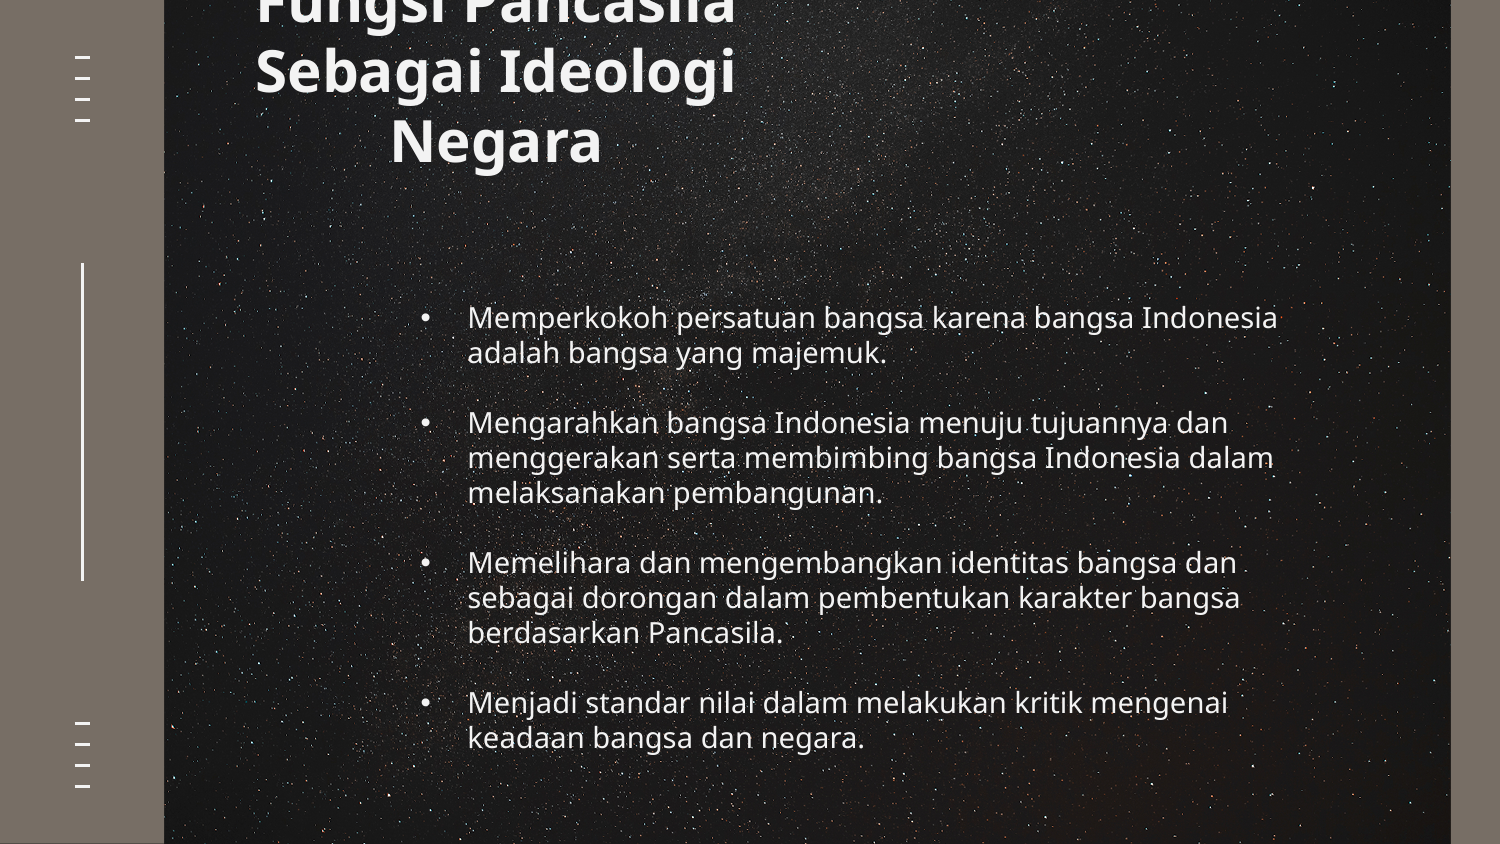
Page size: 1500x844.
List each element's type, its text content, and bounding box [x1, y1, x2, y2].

picture [165, 0, 1450, 844]
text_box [74, 56, 91, 787]
subtitle Memperkokoh persatuan bangsa karena bangsa Indonesia adalah bangsa yang majemuk. Mengarahkan bangsa Indonesia menuju tujuannya dan menggerakan serta membimbing bangsa Indonesia dalam melaksanakan pembangunan. Memelihara dan mengembangkan identitas bangsa dan sebagai dorongan dalam pembentukan karakter bangsa berdasarkan Pancasila. Menjadi standar nilai dalam melakukan kritik mengenai keadaan bangsa dan negara. [405, 284, 1314, 805]
title Fungsi Pancasila Sebagai Ideologi Negara [133, 9, 860, 190]
